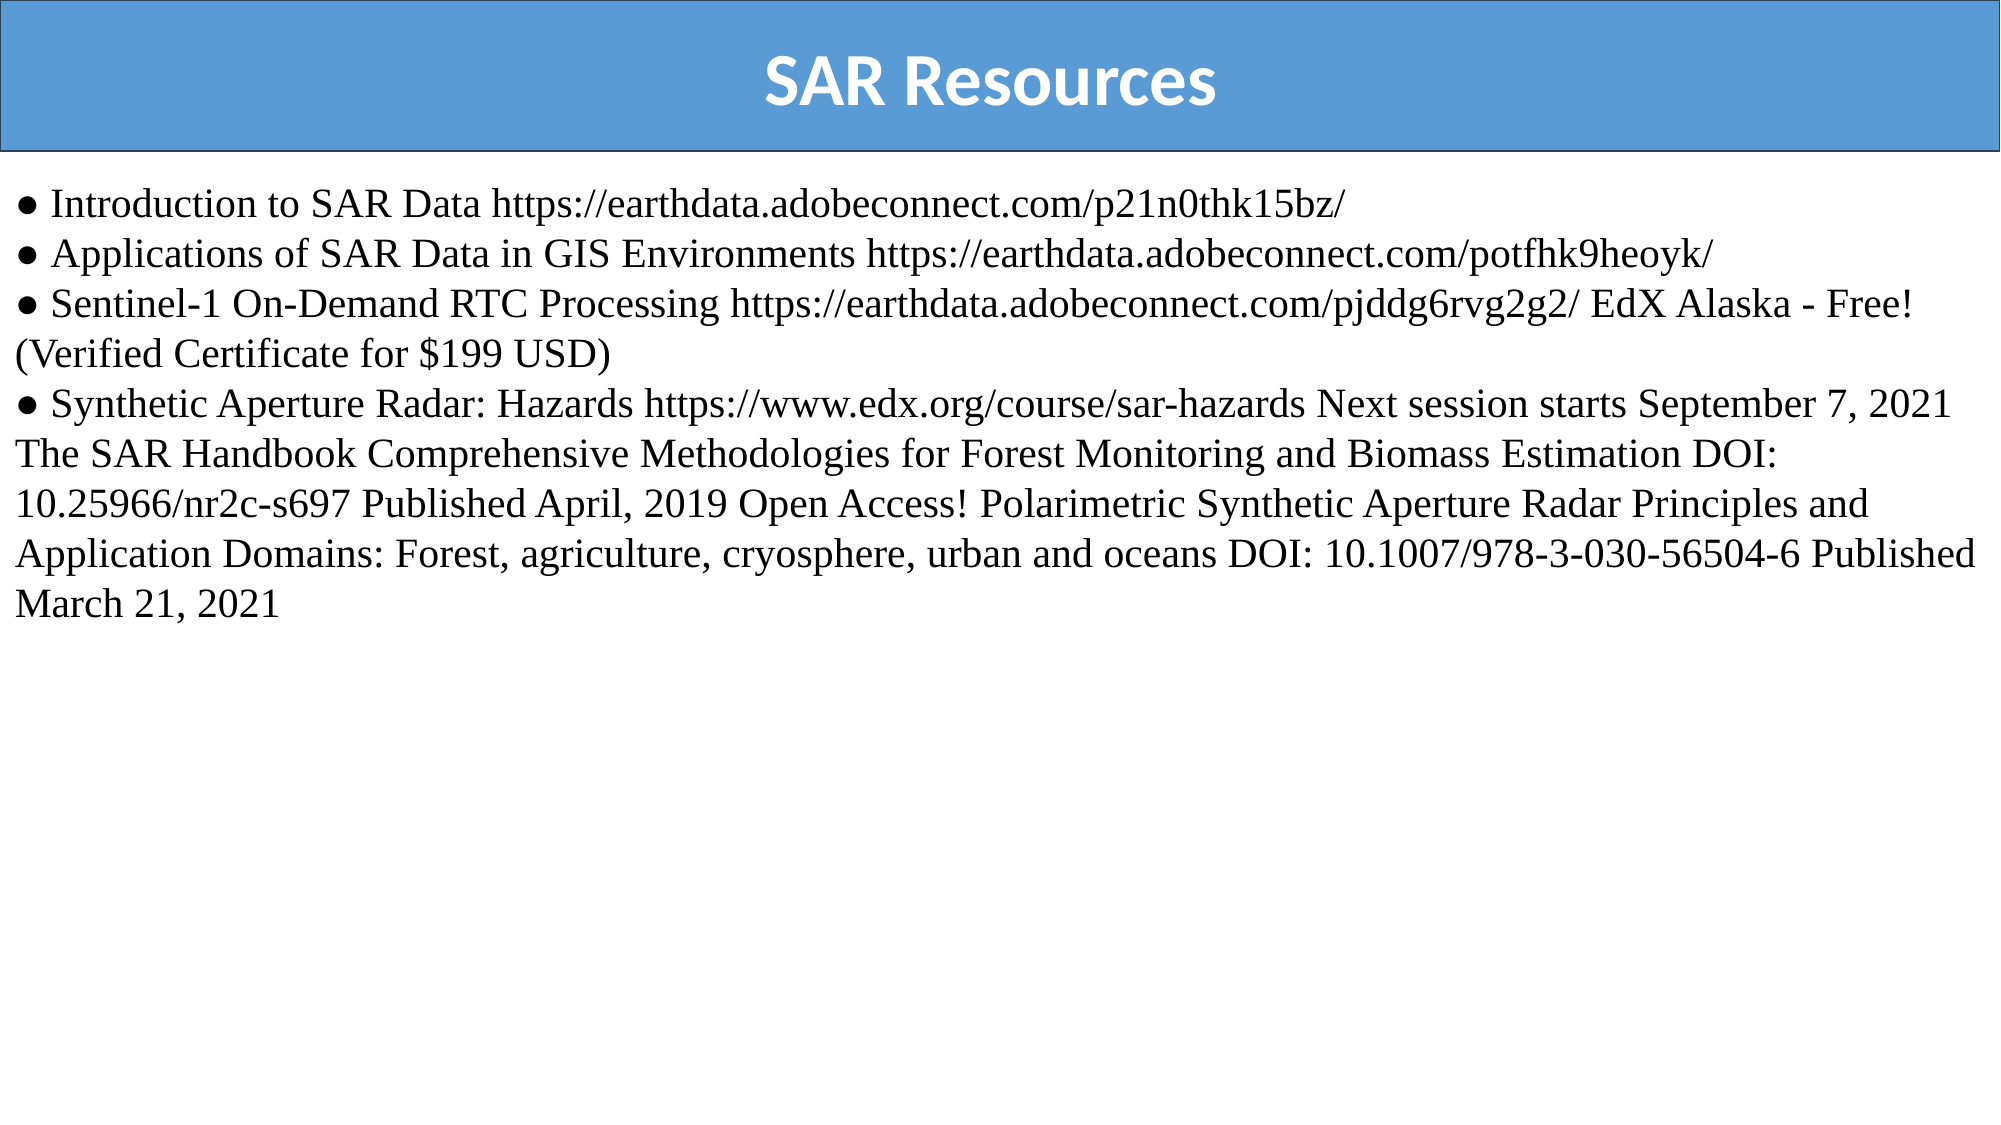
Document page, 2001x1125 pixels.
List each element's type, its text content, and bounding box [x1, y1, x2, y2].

text_box ● Introduction to SAR Data https://earthdata.adobeconnect.com/p21n0thk15bz/ ● Applications of SAR Data in GIS Environments https://earthdata.adobeconnect.com/potfhk9heoyk/ ● Sentinel-1 On-Demand RTC Processing https://earthdata.adobeconnect.com/pjddg6rvg2g2/ EdX Alaska - Free! (Verified Certificate for $199 USD) ● Synthetic Aperture Radar: Hazards https://www.edx.org/course/sar-hazards Next session starts September 7, 2021 The SAR Handbook Comprehensive Methodologies for Forest Monitoring and Biomass Estimation DOI: 10.25966/nr2c-s697 Published April, 2019 Open Access! Polarimetric Synthetic Aperture Radar Principles and Application Domains: Forest, agriculture, cryosphere, urban and oceans DOI: 10.1007/978-3-030-56504-6 Published March 21, 2021 [0, 168, 2000, 634]
text_box SAR Resources [0, 0, 2000, 152]
